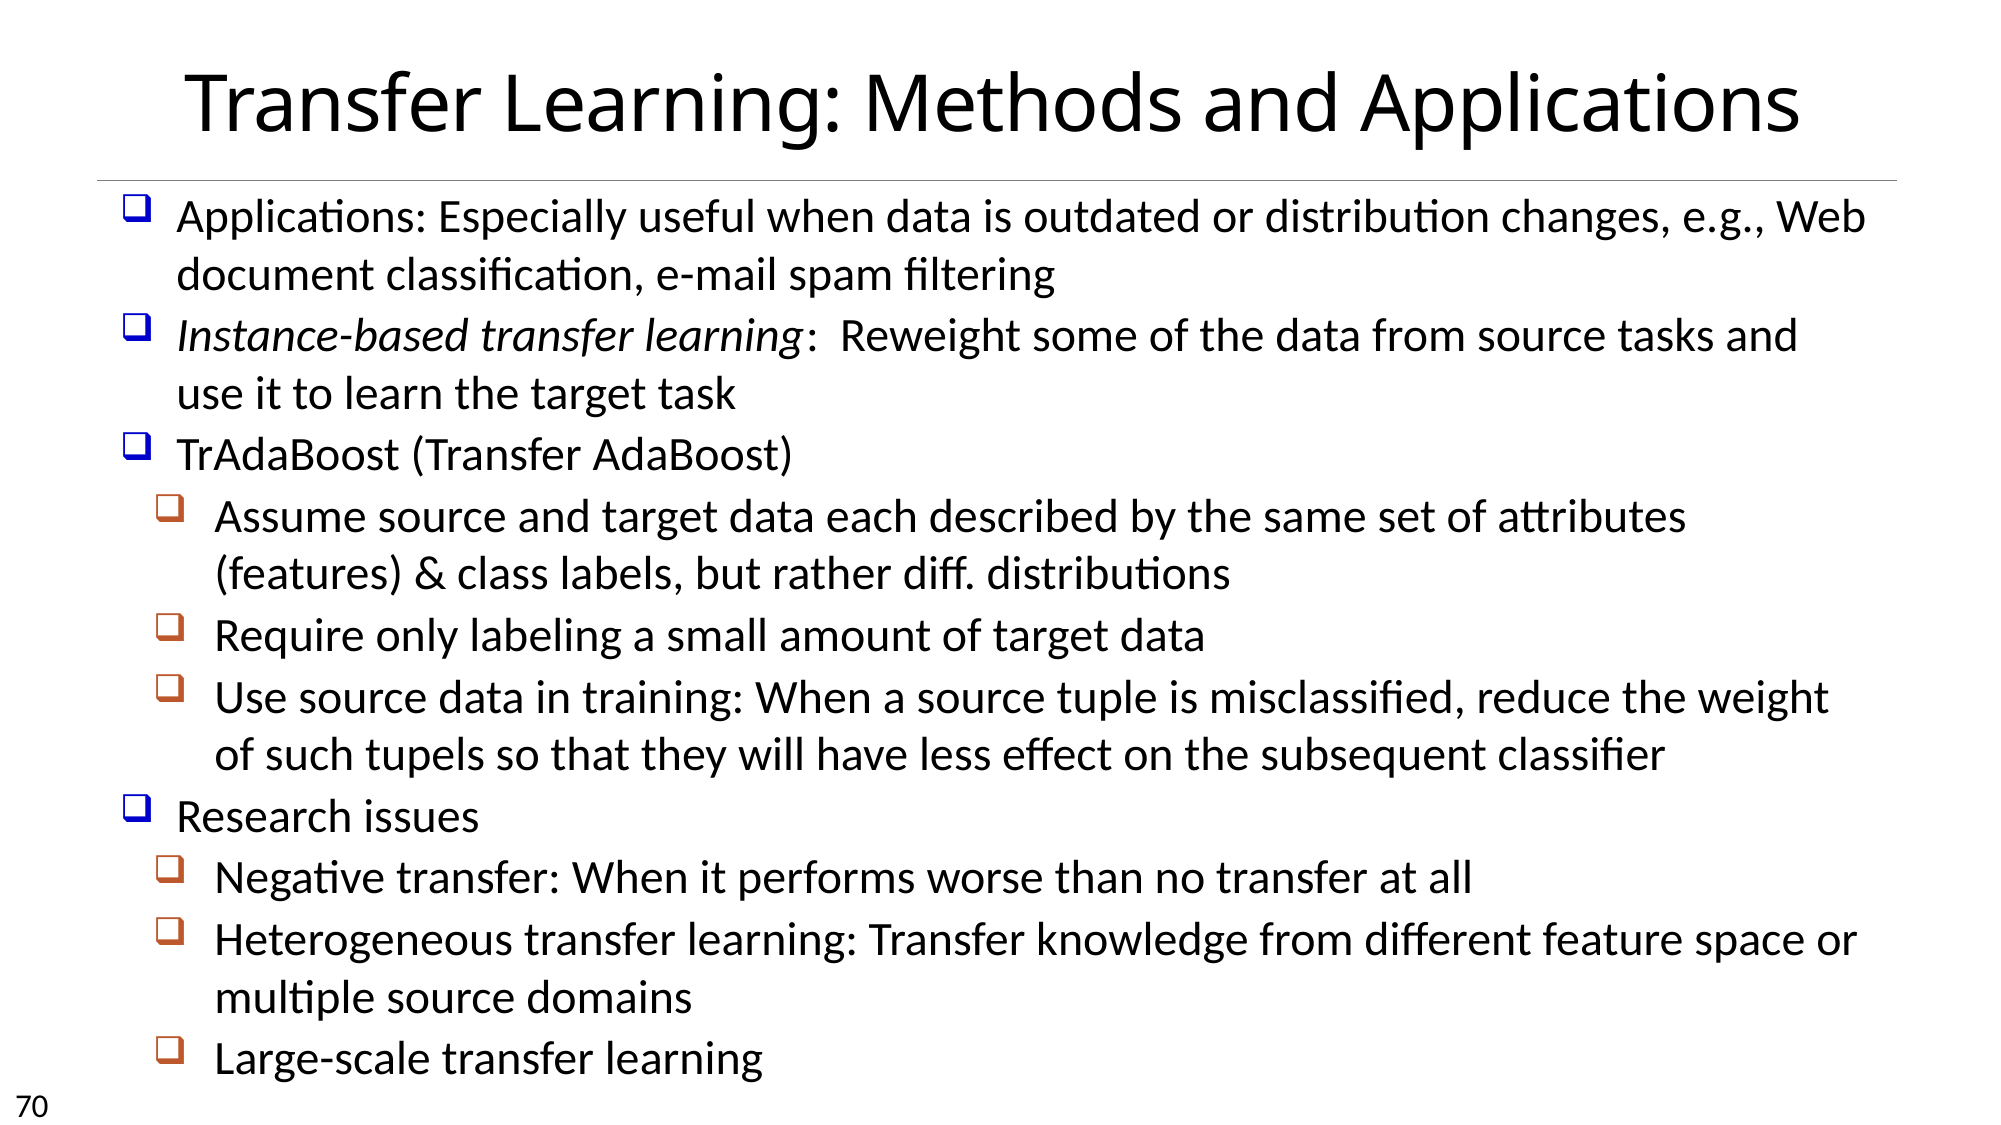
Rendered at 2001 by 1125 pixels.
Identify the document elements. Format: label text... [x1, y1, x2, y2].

list Applications: Especially useful when data is outdated or distribution changes, e.g., Web document classification, e-mail spam filtering Instance-based transfer learning: Reweight some of the data from source tasks and use it to learn the target task TrAdaBoost (Transfer AdaBoost) Assume source and target data each described by the same set of attributes (features) & class labels, but rather diff. distributions Require only labeling a small amount of target data Use source data in training: When a source tuple is misclassified, reduce the weight of such tupels so that they will have less effect on the subsequent classifier Research issues Negative transfer: When it performs worse than no transfer at all Heterogeneous transfer learning: Transfer knowledge from different feature space or multiple source domains Large-scale transfer learning [105, 177, 1893, 1078]
title Transfer Learning: Methods and Applications [75, 0, 1912, 155]
